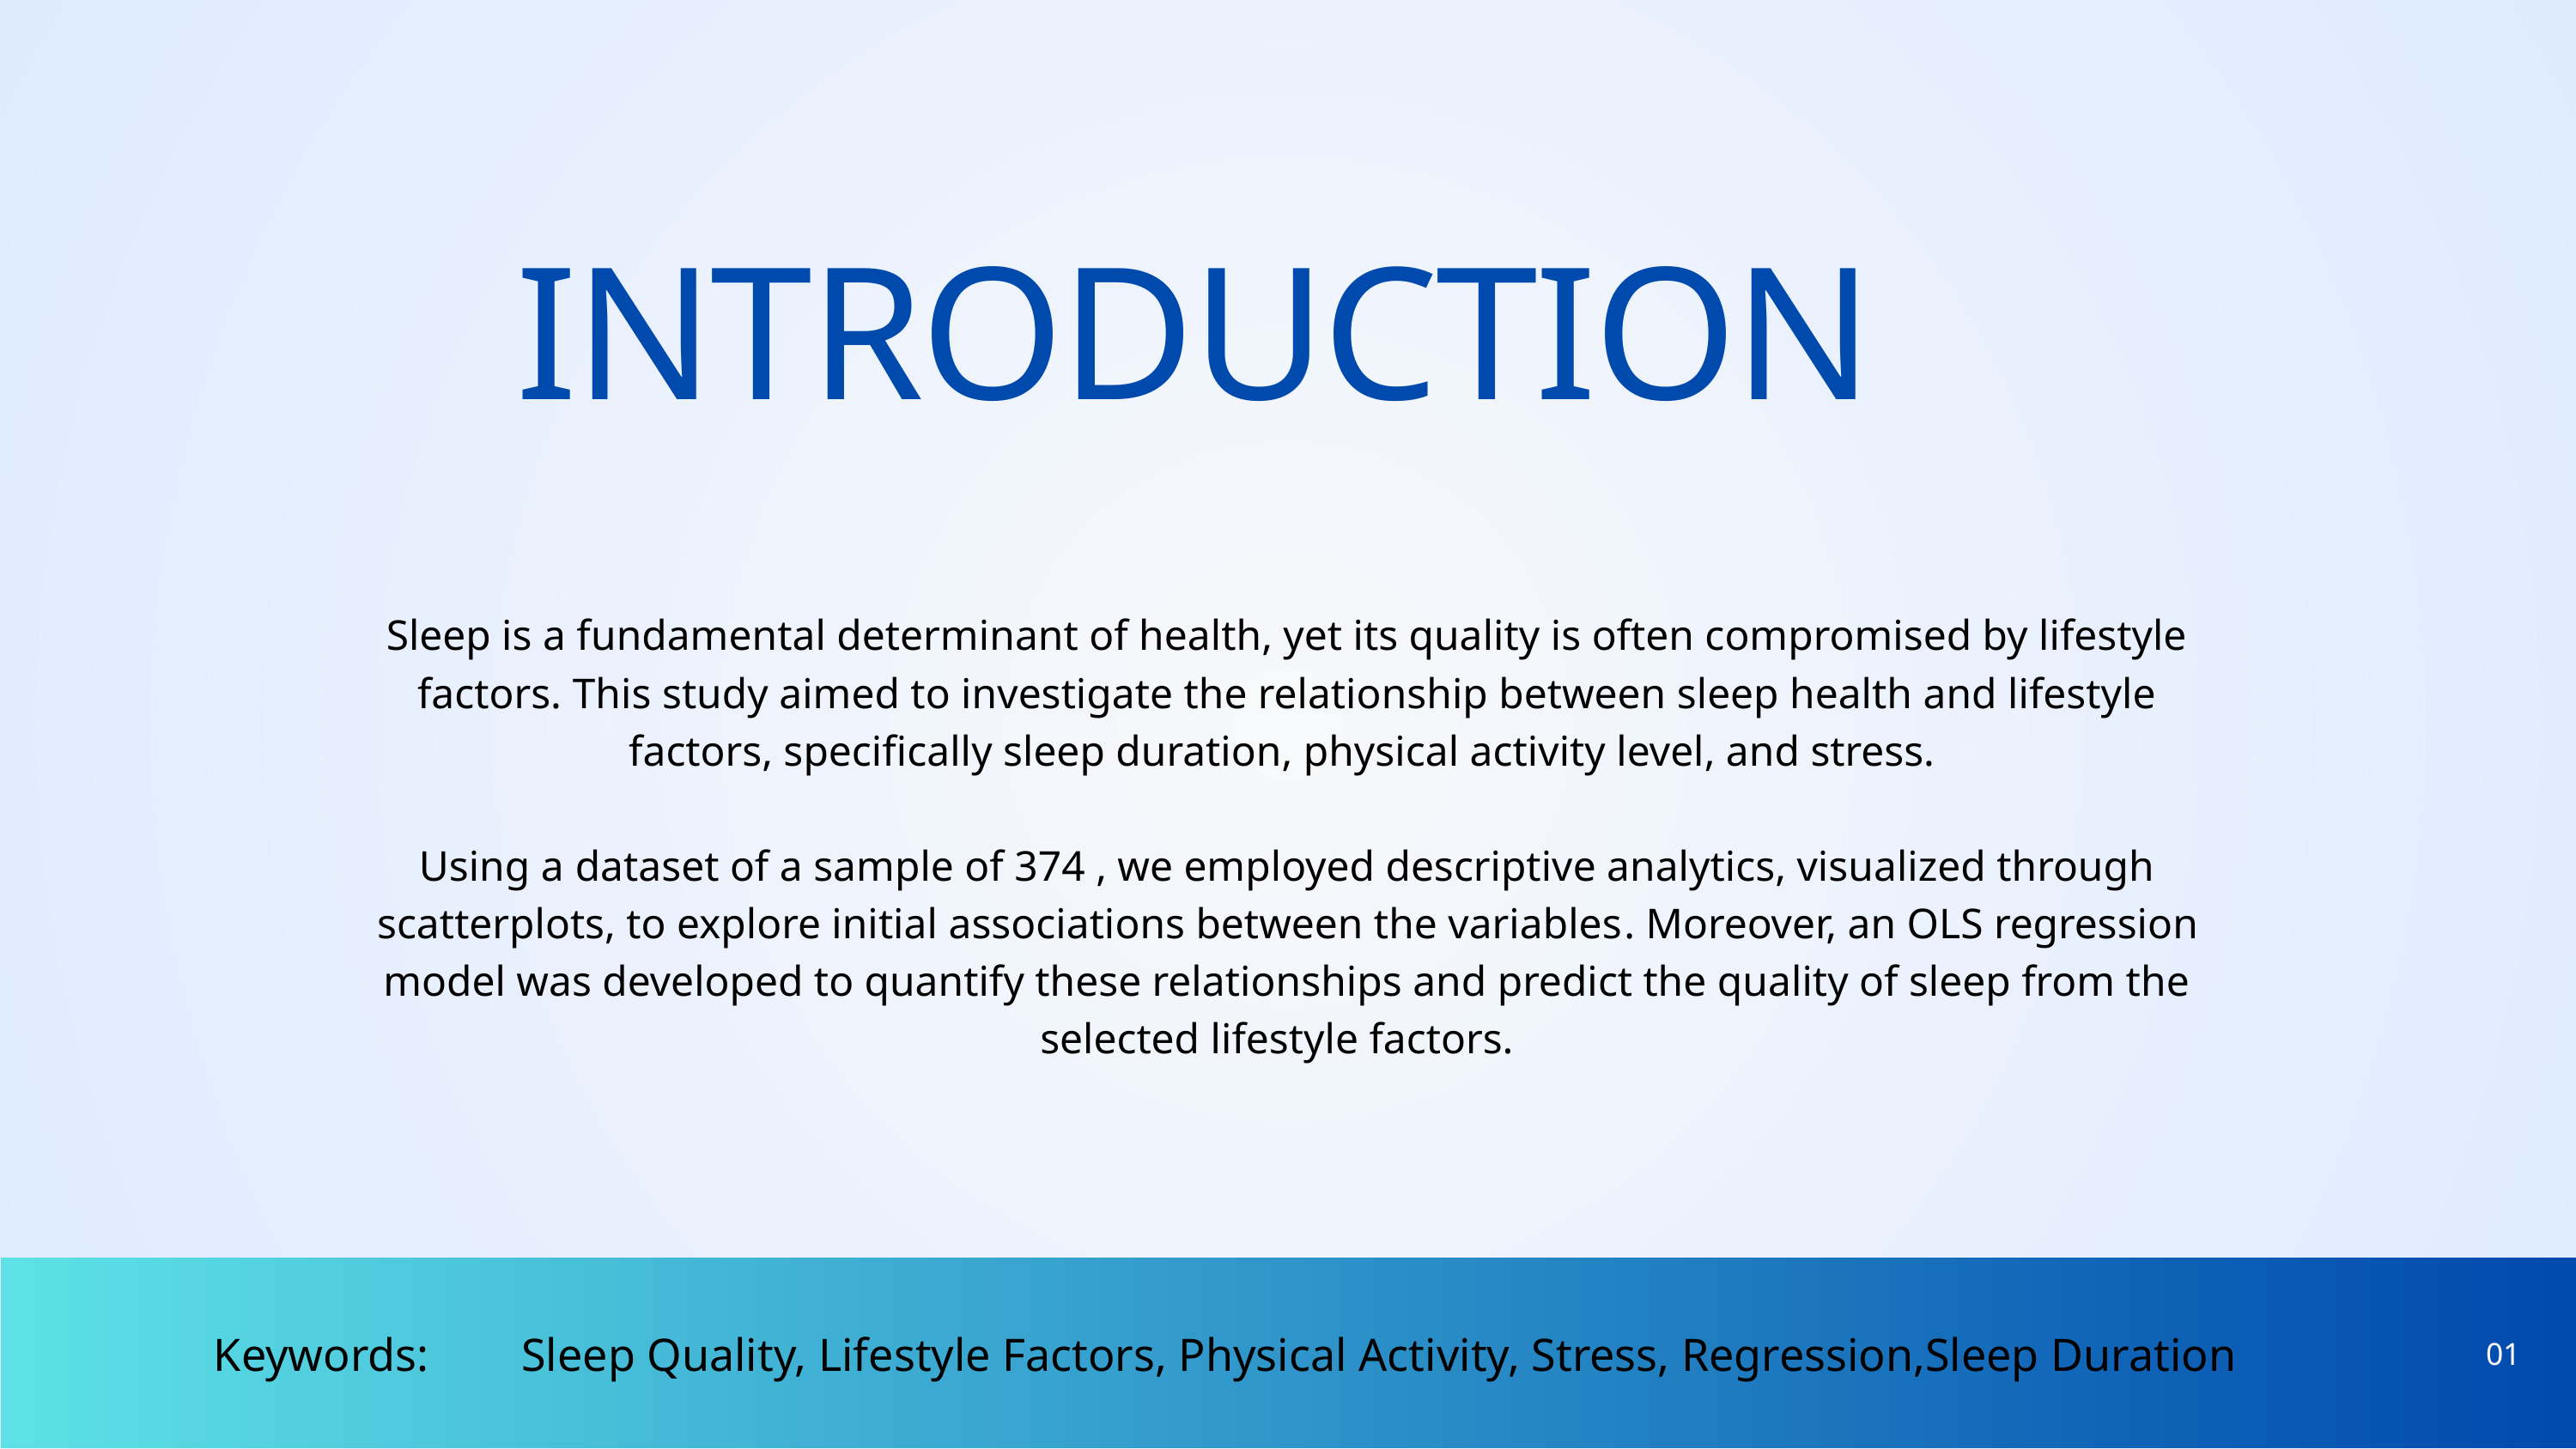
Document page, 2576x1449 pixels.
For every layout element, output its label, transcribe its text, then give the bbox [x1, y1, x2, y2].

text_box Sleep is a fundamental determinant of health, yet its quality is often compromised by lifestyle factors. This study aimed to investigate the relationship between sleep health and lifestyle factors, specifically sleep duration, physical activity level, and stress. Using a dataset of a sample of 374 , we employed descriptive analytics, visualized through scatterplots, to explore initial associations between the variables. Moreover, an OLS regression model was developed to quantify these relationships and predict the quality of sleep from the selected lifestyle factors. [357, 601, 2219, 1063]
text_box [0, 1257, 2576, 1449]
text_box INTRODUCTION [515, 293, 2062, 437]
